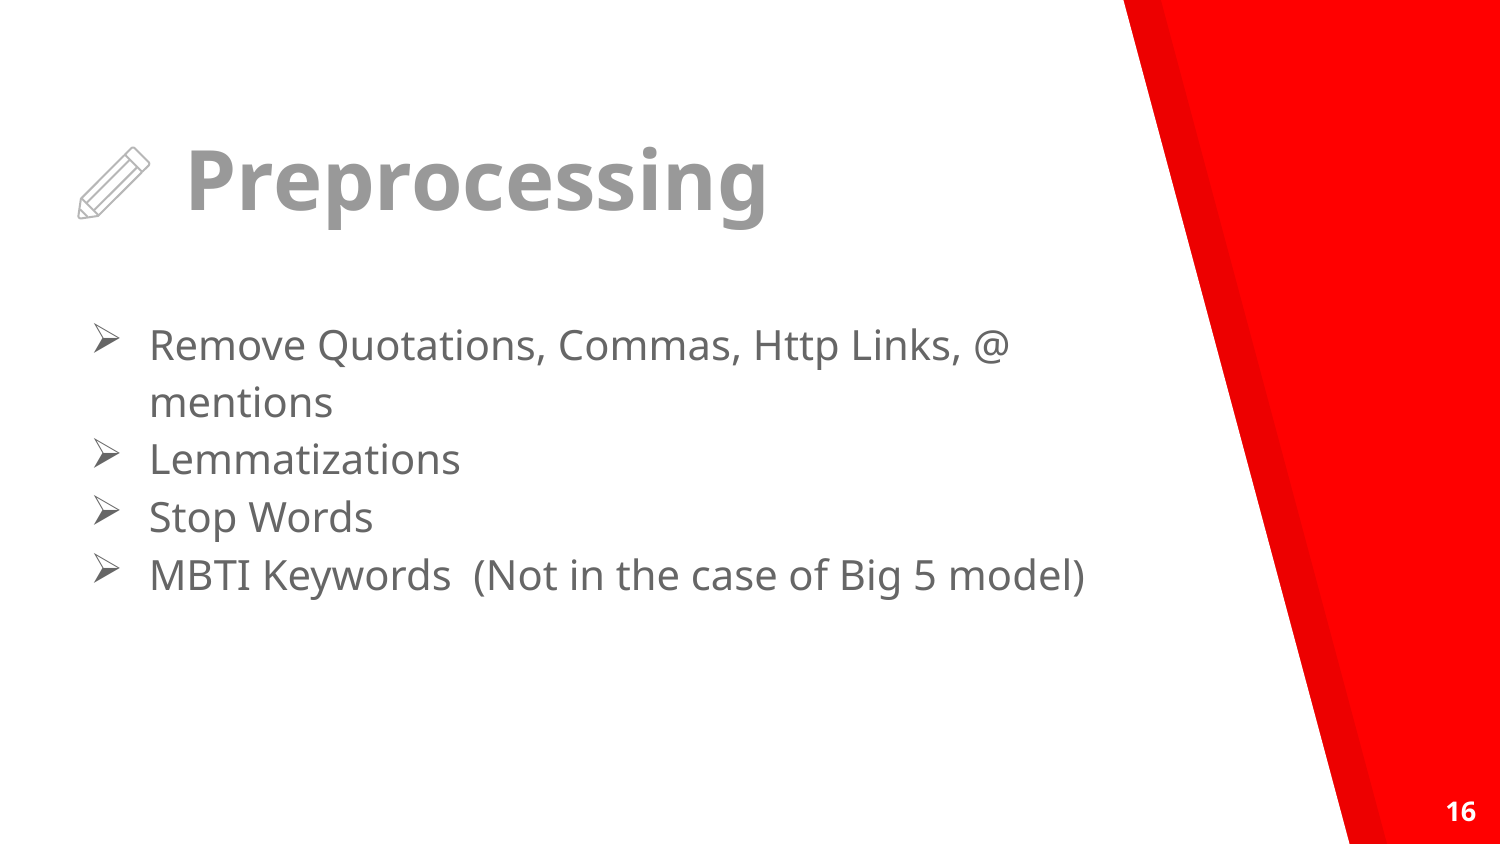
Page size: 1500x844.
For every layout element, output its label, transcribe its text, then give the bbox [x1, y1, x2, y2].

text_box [78, 147, 150, 219]
list Remove Quotations, Commas, Http Links, @ mentions Lemmatizations Stop Words MBTI Keywords (Not in the case of Big 5 model) [66, 295, 1112, 780]
slide_number 16 [1401, 779, 1492, 844]
title Preprocessing [169, 124, 1043, 242]
